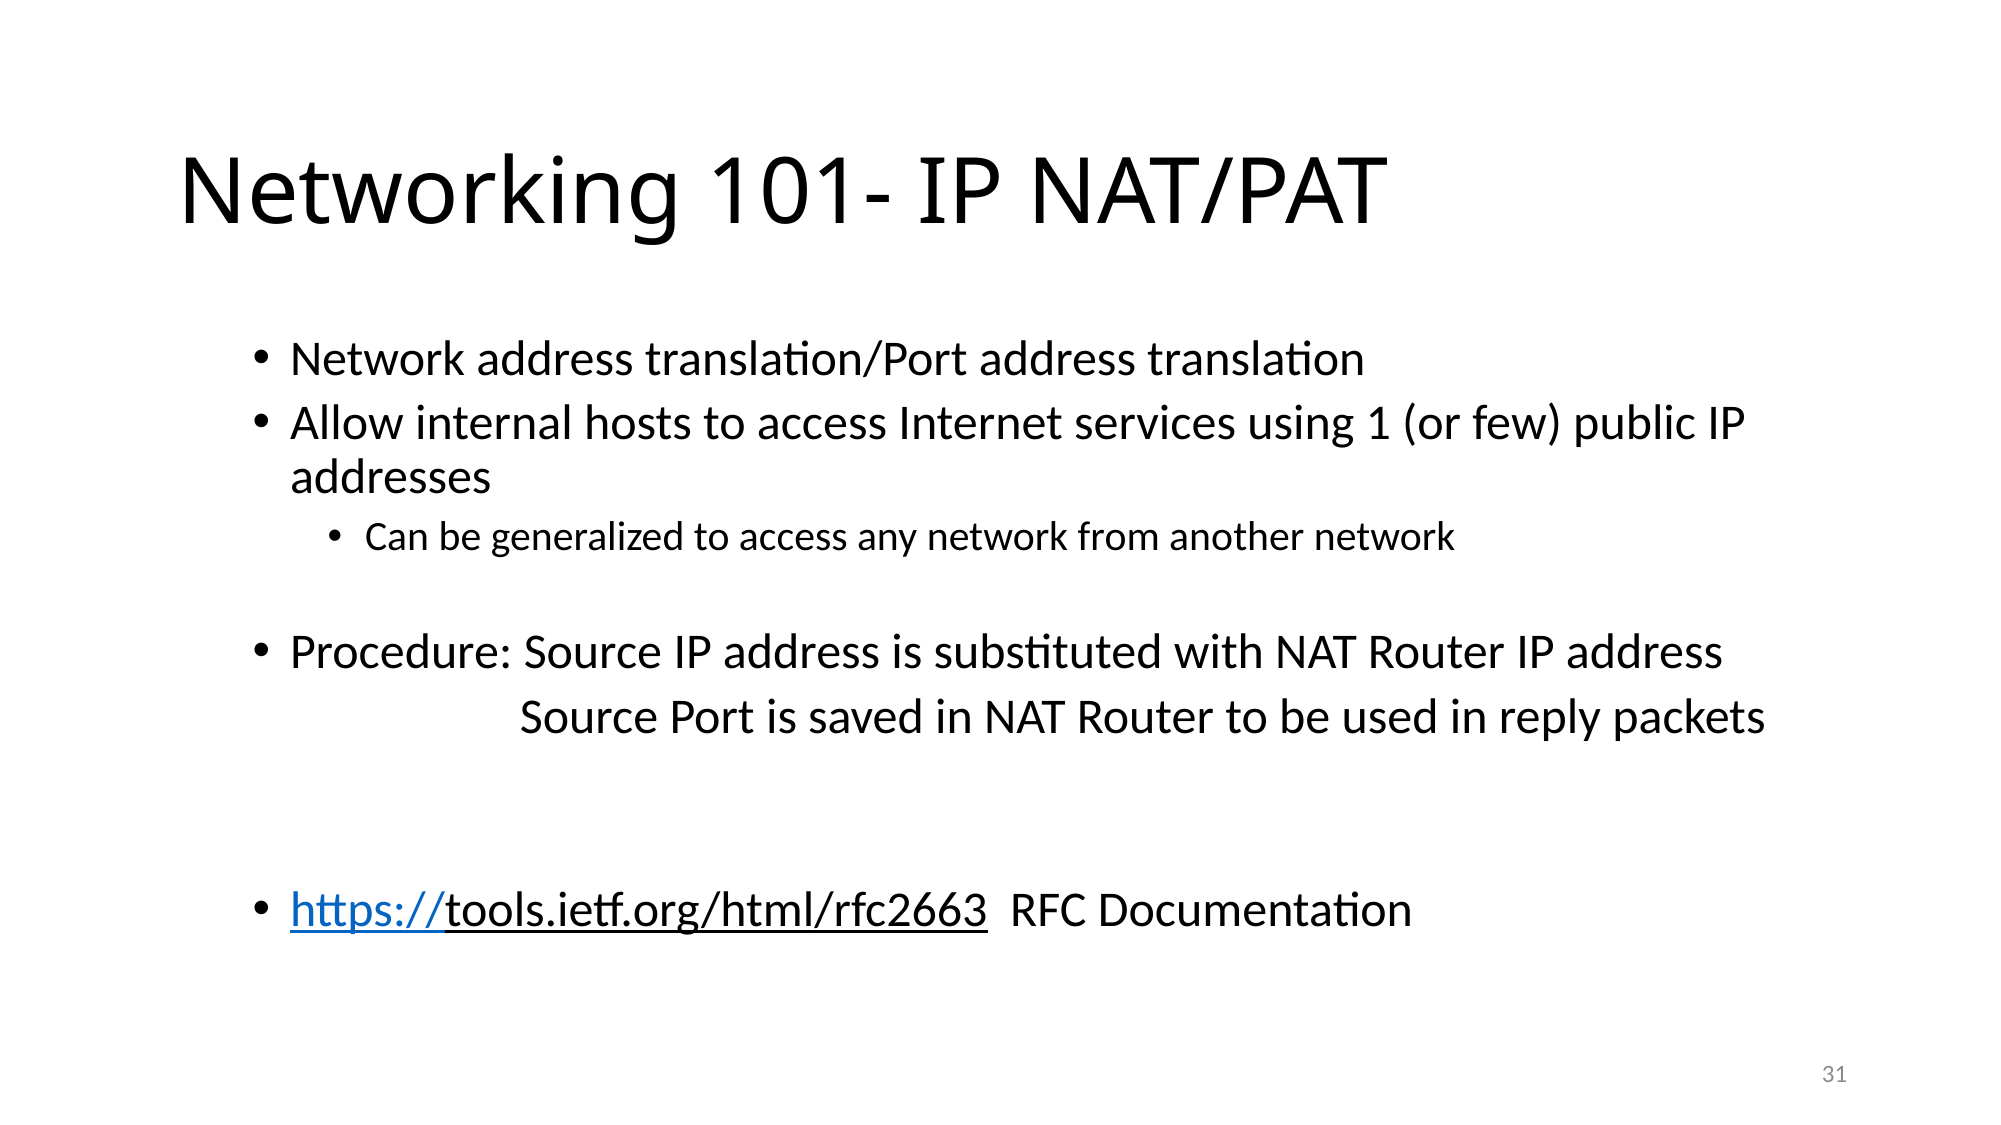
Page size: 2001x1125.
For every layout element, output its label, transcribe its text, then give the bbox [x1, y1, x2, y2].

slide_number 31 [1412, 1042, 1863, 1103]
text_box Network address translation/Port address translation Allow internal hosts to access Internet services using 1 (or few) public IP addresses Can be generalized to access any network from another network Procedure: Source IP address is substituted with NAT Router IP address Source Port is saved in NAT Router to be used in reply packets https://tools.ietf.org/html/rfc2663 RFC Documentation [162, 324, 1888, 1039]
list [124, 275, 1849, 990]
text_box Networking 101- IP NAT/PAT [162, 84, 1888, 303]
